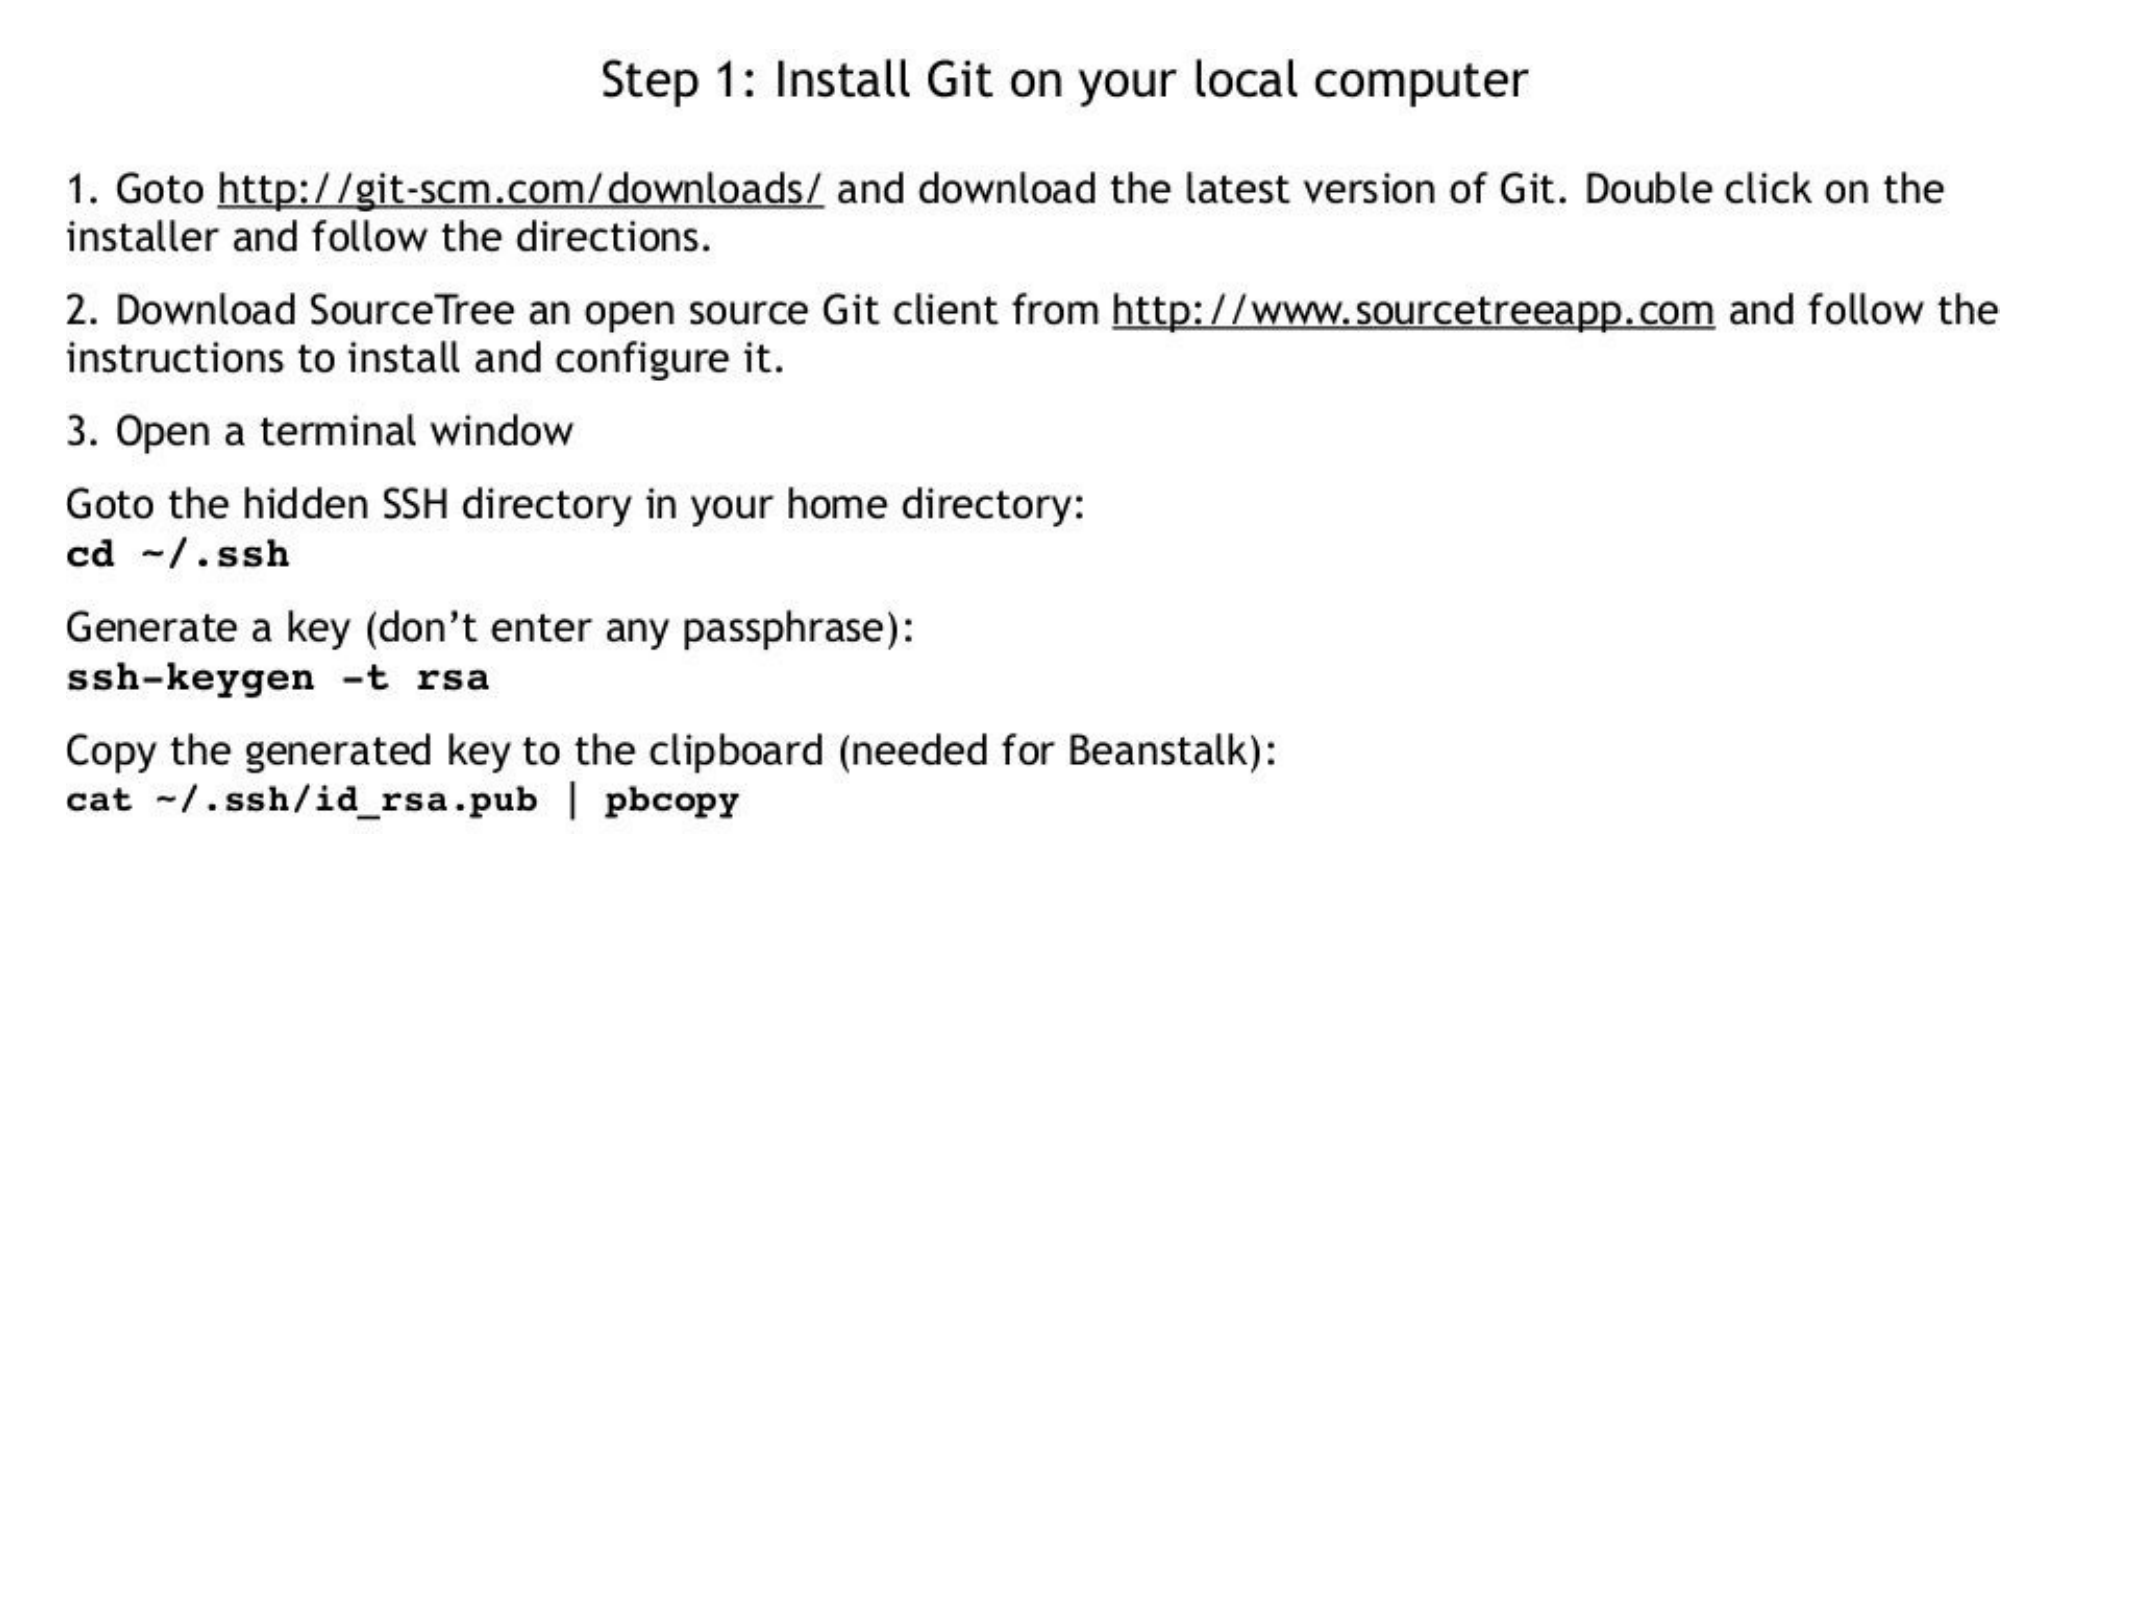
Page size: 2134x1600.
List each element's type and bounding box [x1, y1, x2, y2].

picture [66, 49, 2001, 834]
